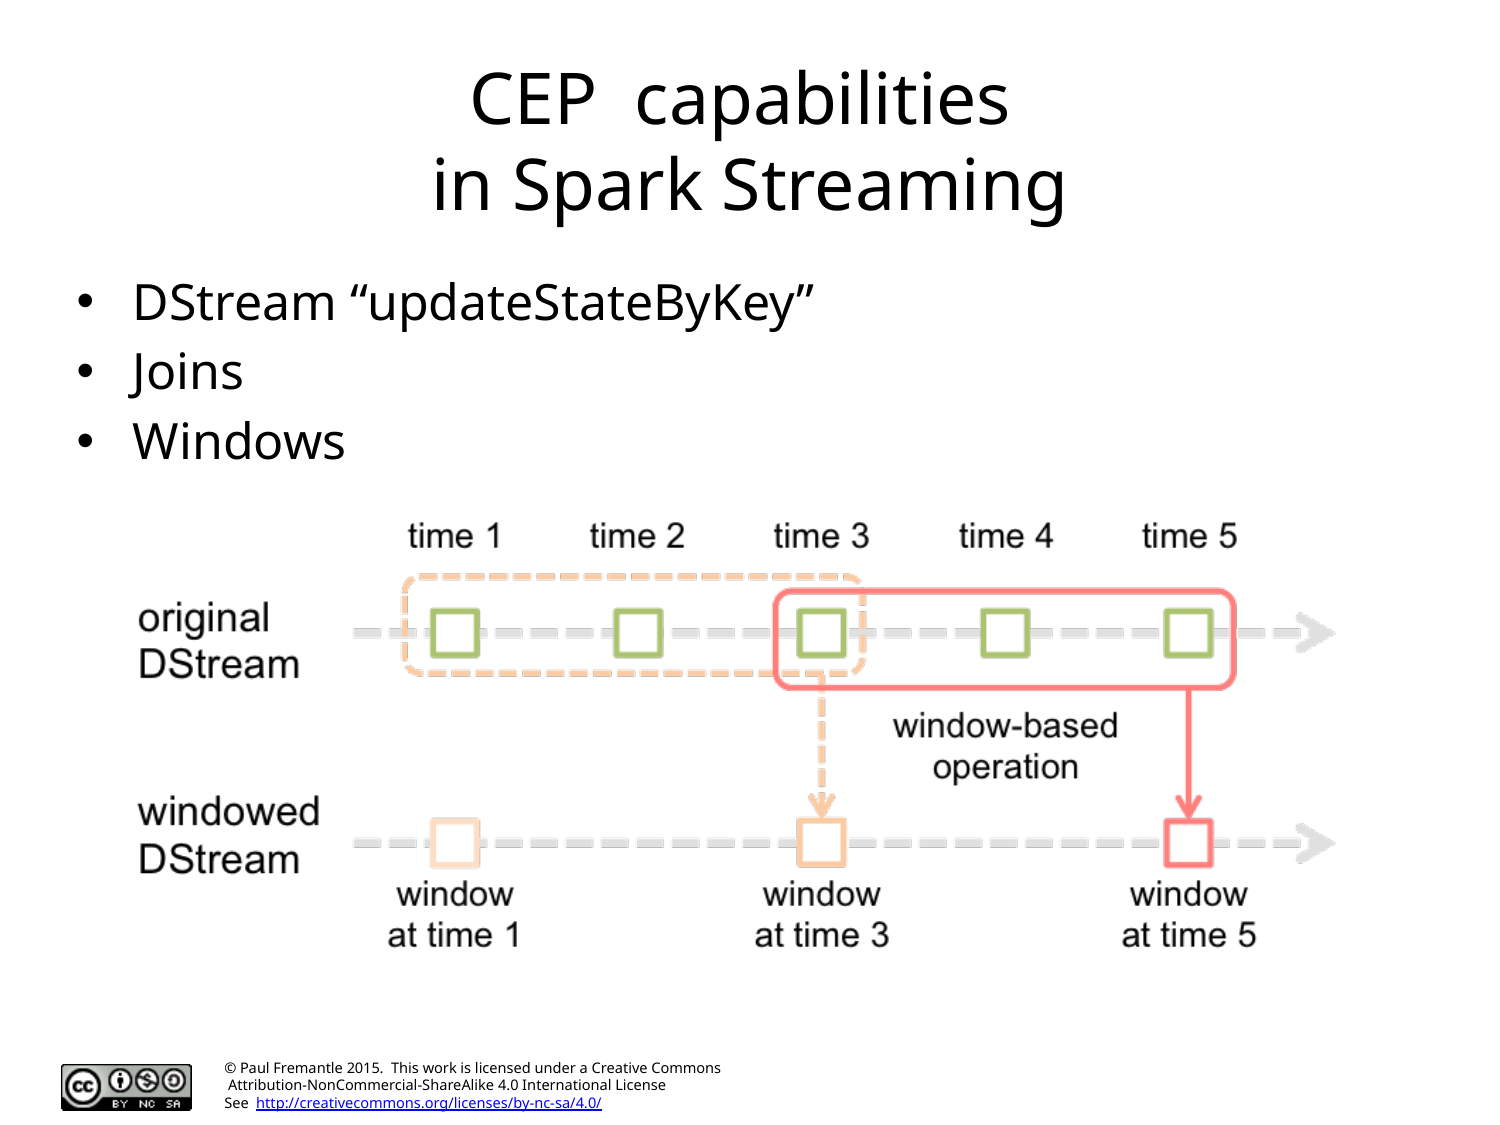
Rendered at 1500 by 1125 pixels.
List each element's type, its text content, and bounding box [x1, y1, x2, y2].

list DStream “updateStateByKey” Joins Windows [61, 262, 1412, 454]
title CEP capabilities in Spark Streaming [75, 45, 1425, 233]
picture [61, 1064, 192, 1111]
picture [35, 456, 1442, 1006]
